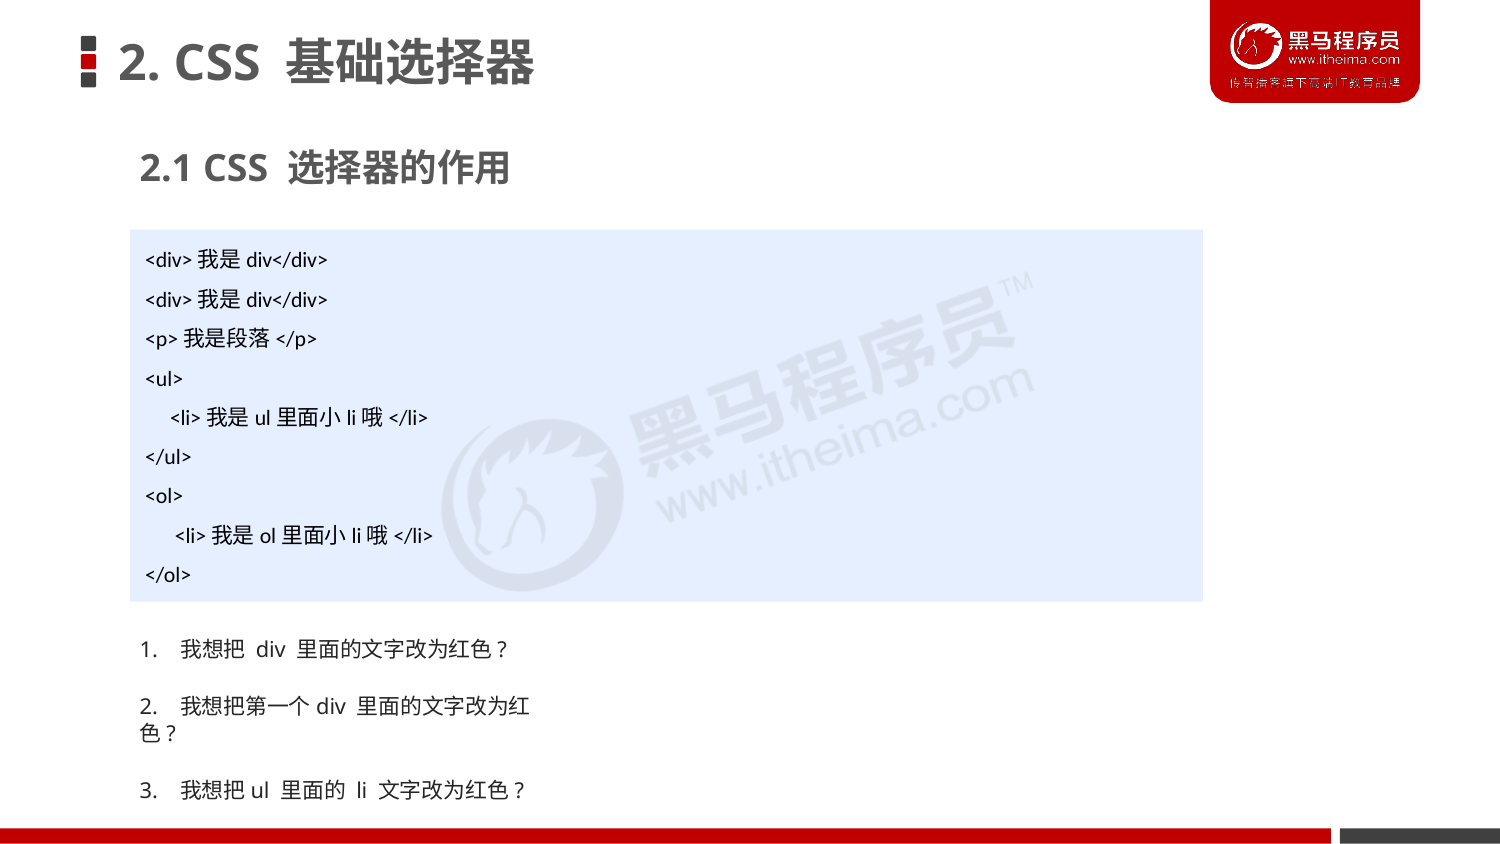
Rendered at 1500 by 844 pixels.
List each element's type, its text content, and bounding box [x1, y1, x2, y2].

text_box [401, 210, 1099, 633]
text_box [1209, 0, 1421, 88]
text_box [1339, 828, 1500, 844]
text_box [0, 828, 1331, 844]
text_box [1384, 97, 1414, 103]
text_box 2.1 CSS 选择器的作用 [137, 143, 517, 189]
list <div>我是div</div> <div>我是div</div> <p>我是段落</p> <ul> <li>我是ul里面小li哦</li> </ul> <ol> <li>我是ol里面小li哦</li> </ol> [130, 229, 1370, 721]
text_box [1211, 11, 1419, 97]
title 2. CSS 基础选择器 [116, 30, 1384, 171]
text_box 1. 我想把 div 里面的文字改为红色? 2. 我想把第一个div 里面的文字改为红色? 3. 我想把ul 里面的 li 文字改为红色? [137, 635, 557, 803]
